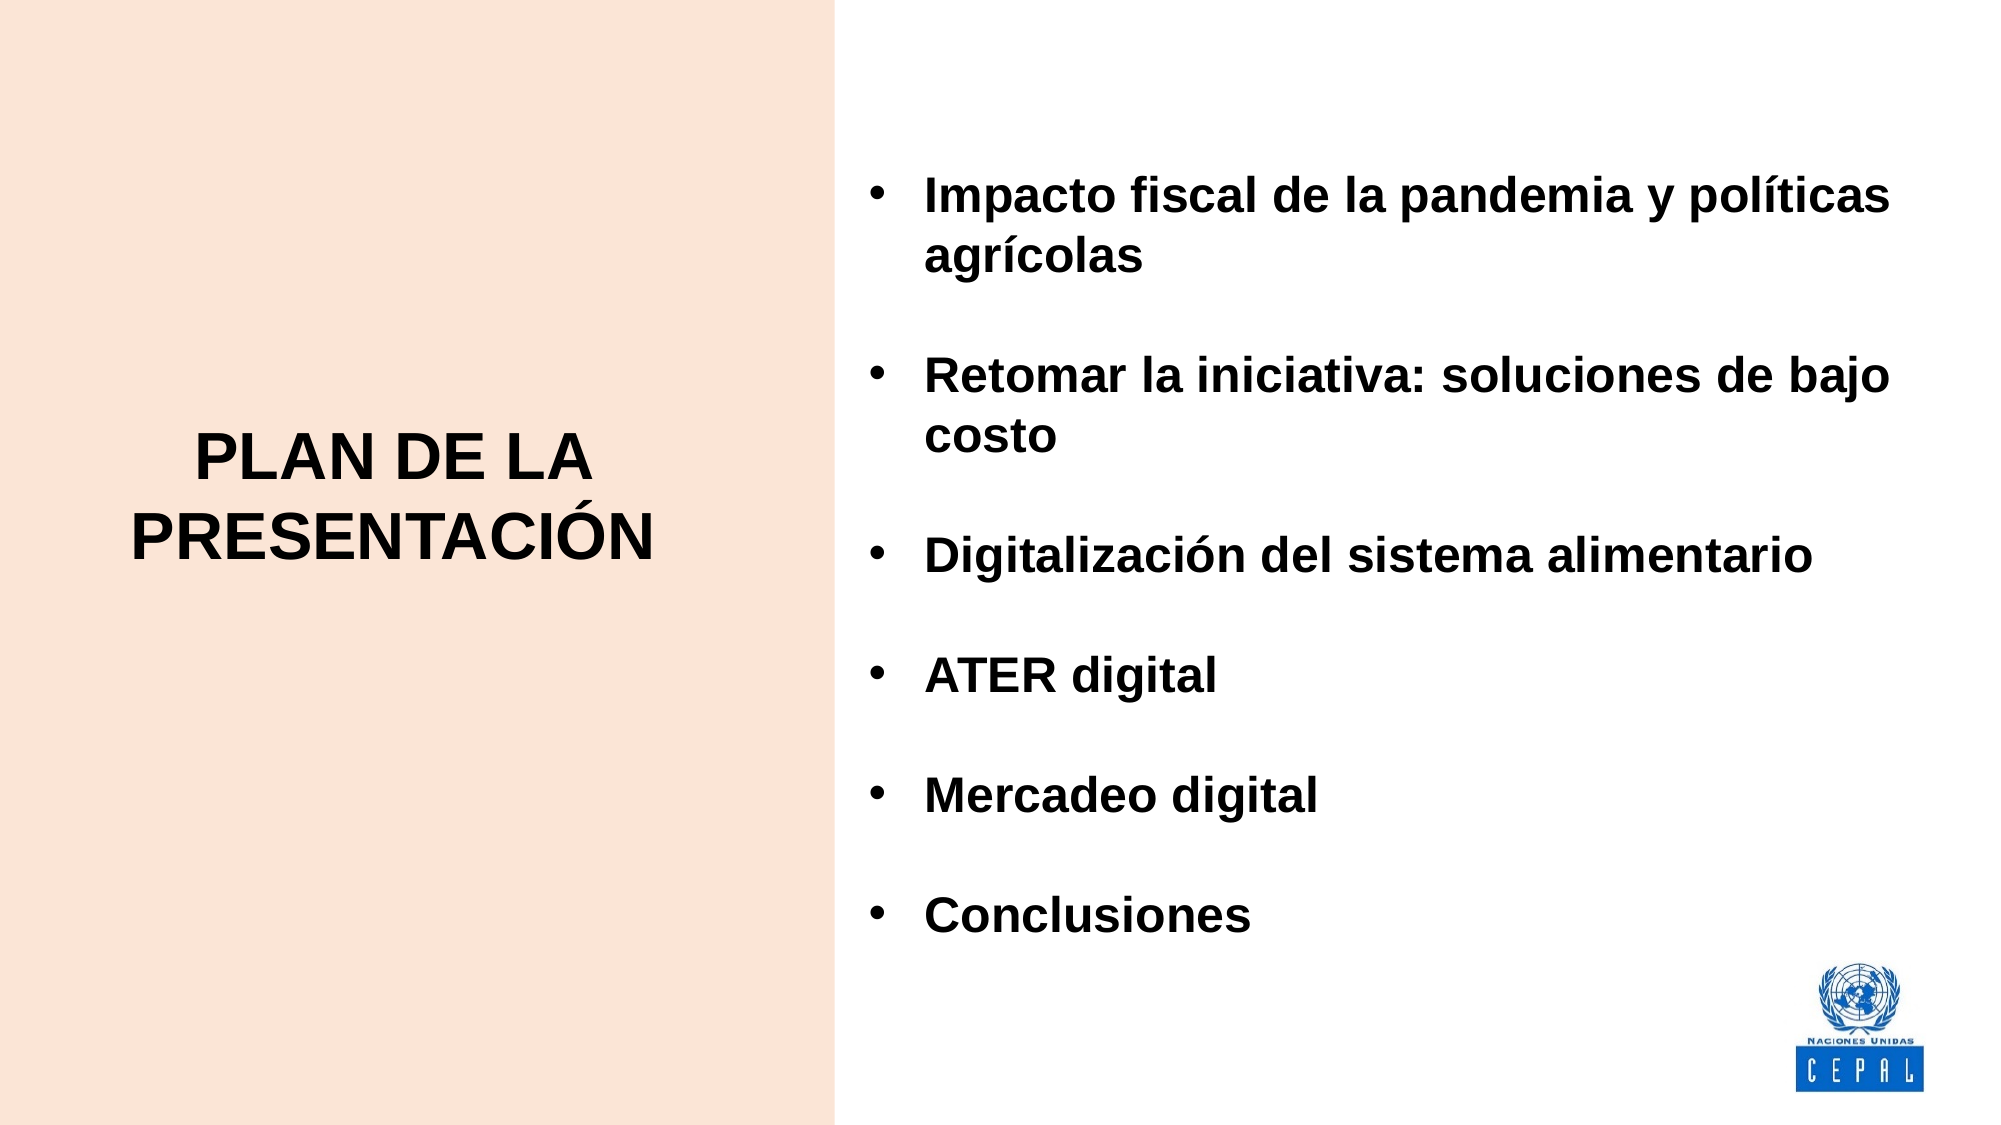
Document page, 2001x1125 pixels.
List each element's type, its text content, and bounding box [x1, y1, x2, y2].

text_box [0, 0, 836, 1125]
picture [1750, 960, 1969, 1094]
text_box Impacto fiscal de la pandemia y políticas agrícolas Retomar la iniciativa: soluciones de bajo costo Digitalización del sistema alimentario ATER digital Mercadeo digital Conclusiones [853, 155, 2000, 950]
text_box PLAN DE LA PRESENTACIÓN [54, 405, 733, 581]
